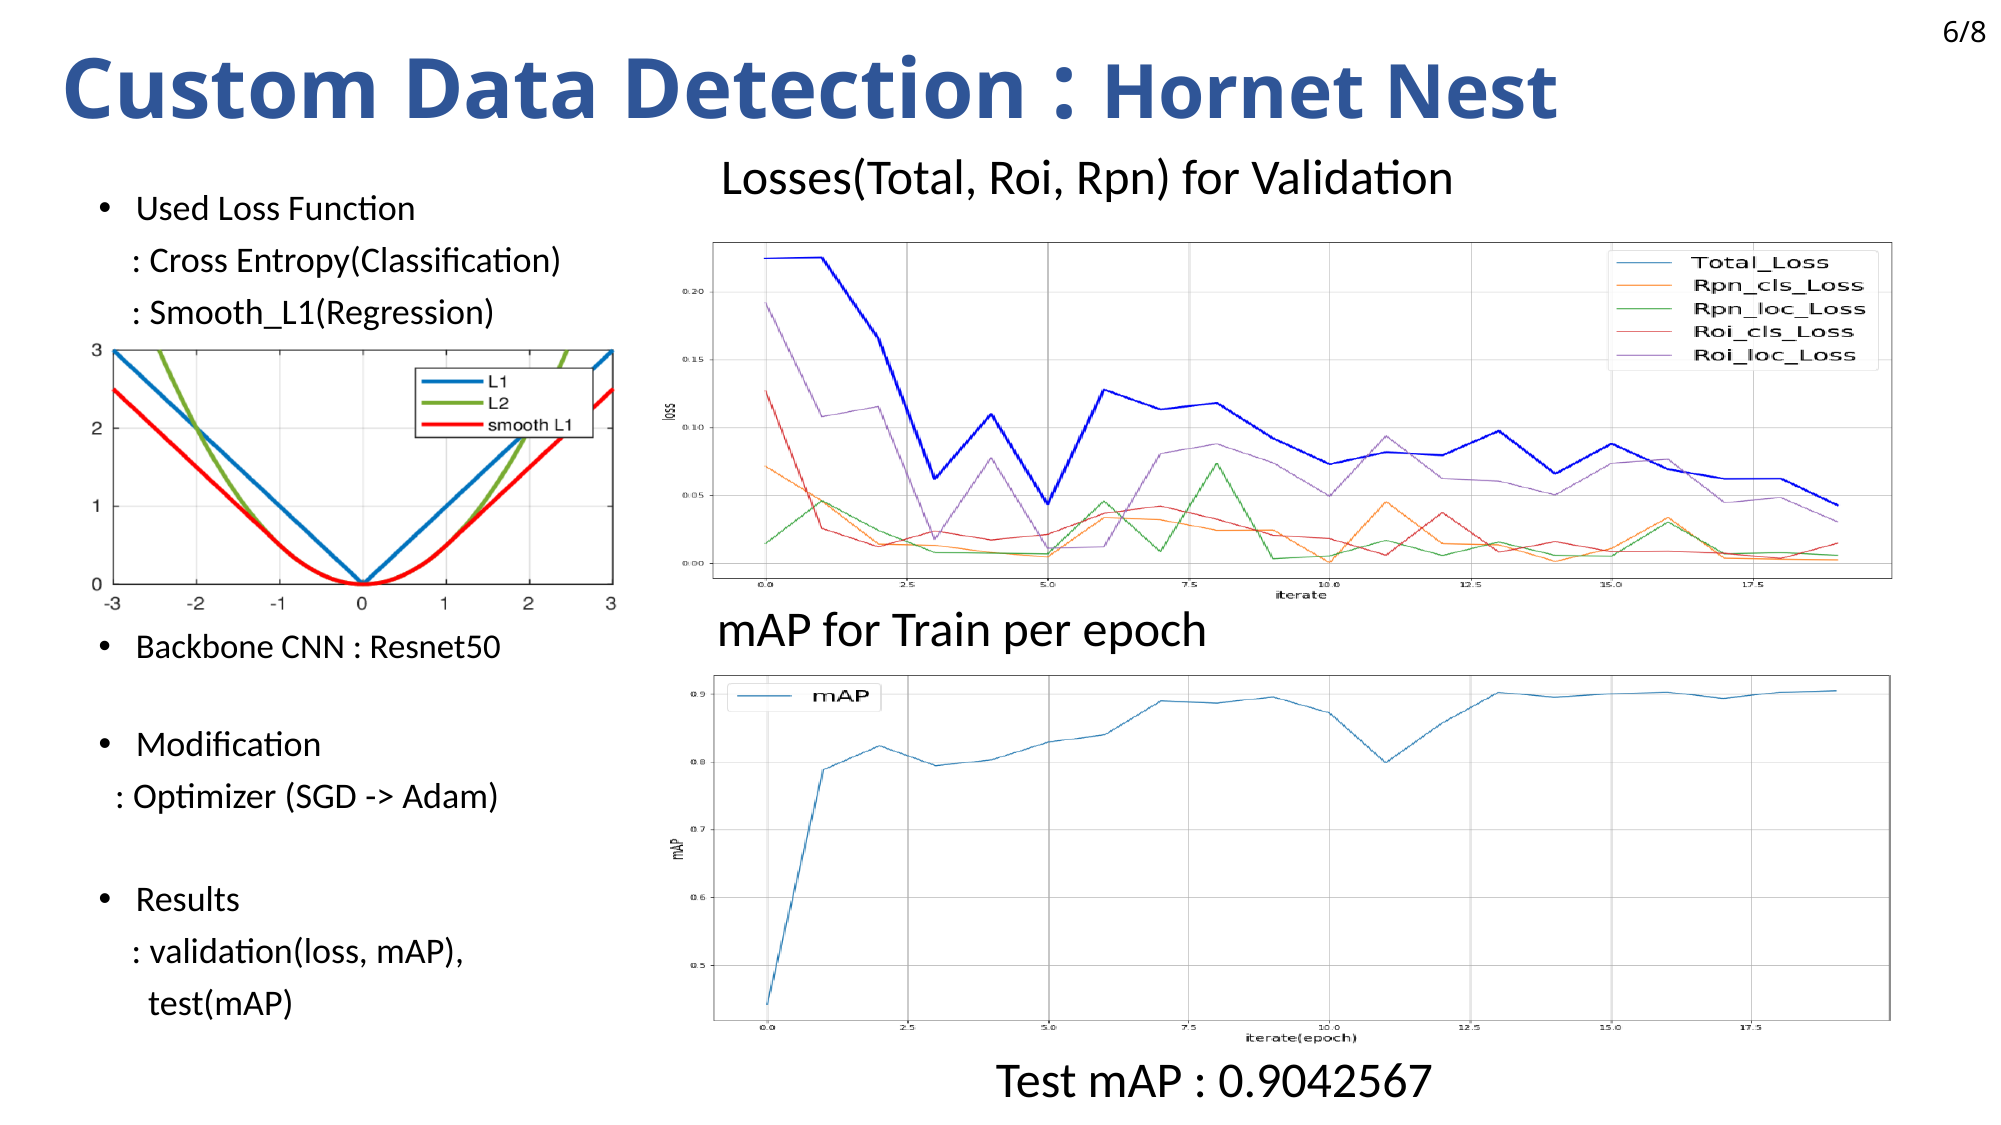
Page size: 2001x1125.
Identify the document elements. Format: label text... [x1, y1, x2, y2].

text_box mAP for Train per epoch [701, 596, 1973, 675]
picture [658, 239, 1901, 605]
title Custom Data Detection : Hornet Nest [46, 0, 1815, 191]
text_box Test mAP : 0.9042567 [981, 1049, 1715, 1115]
text_box Losses(Total, Roi, Rpn) for Validation [706, 143, 1977, 223]
text_box 6/8 [1922, 3, 2000, 57]
picture [658, 671, 1901, 1049]
picture [89, 337, 627, 615]
text_box Used Loss Function : Cross Entropy(Classification) : Smooth_L1(Regression) Backbone CNN : Resnet50 Modification : Optimizer (SGD -> Adam) Results : validation(loss, mAP), test(mAP) [83, 181, 773, 1036]
